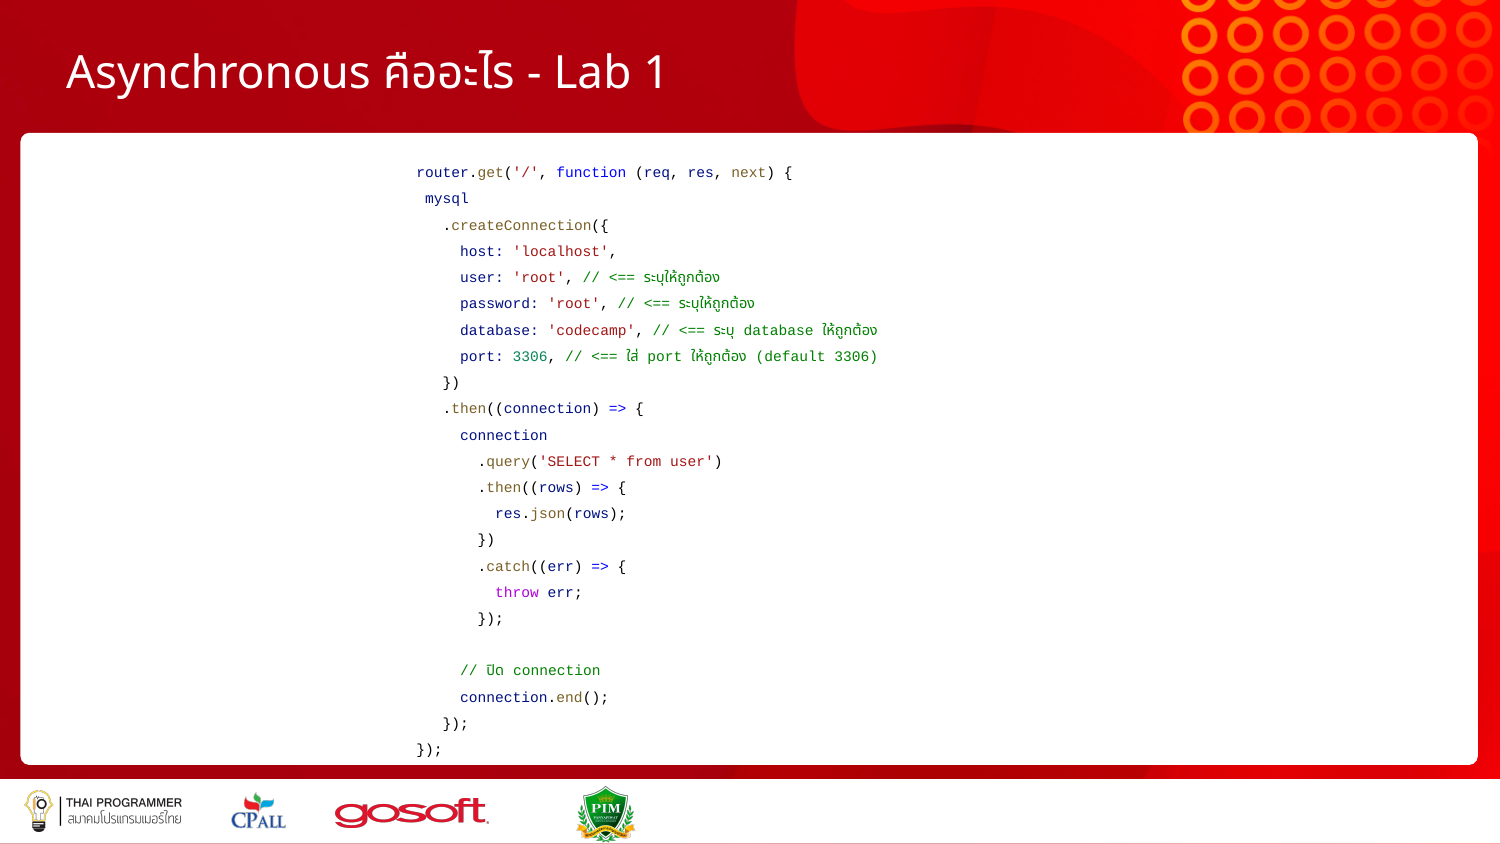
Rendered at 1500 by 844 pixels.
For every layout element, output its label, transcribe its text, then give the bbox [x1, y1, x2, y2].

picture [227, 790, 291, 833]
picture [335, 798, 489, 828]
text_box router.get('/', function (req, res, next) { mysql .createConnection({ host: 'localhost', user: 'root', // <== ระบุให้ถูกต้อง password: 'root', // <== ระบุให้ถูกต้อง database: 'codecamp', // <== ระบุ database ให้ถูกต้อง port: 3306, // <== ใส่ port ให้ถูกต้อง (default 3306) }) .then((connection) => { connection .query('SELECT * from user') .then((rows) => { res.json(rows); }) .catch((err) => { throw err; }); // ปิด connection connection.end(); }); }); [401, 139, 1023, 773]
title Asynchronous คืออะไร - Lab 1 [51, 23, 920, 117]
picture [15, 788, 195, 844]
picture [0, 0, 1500, 779]
picture [575, 786, 636, 843]
